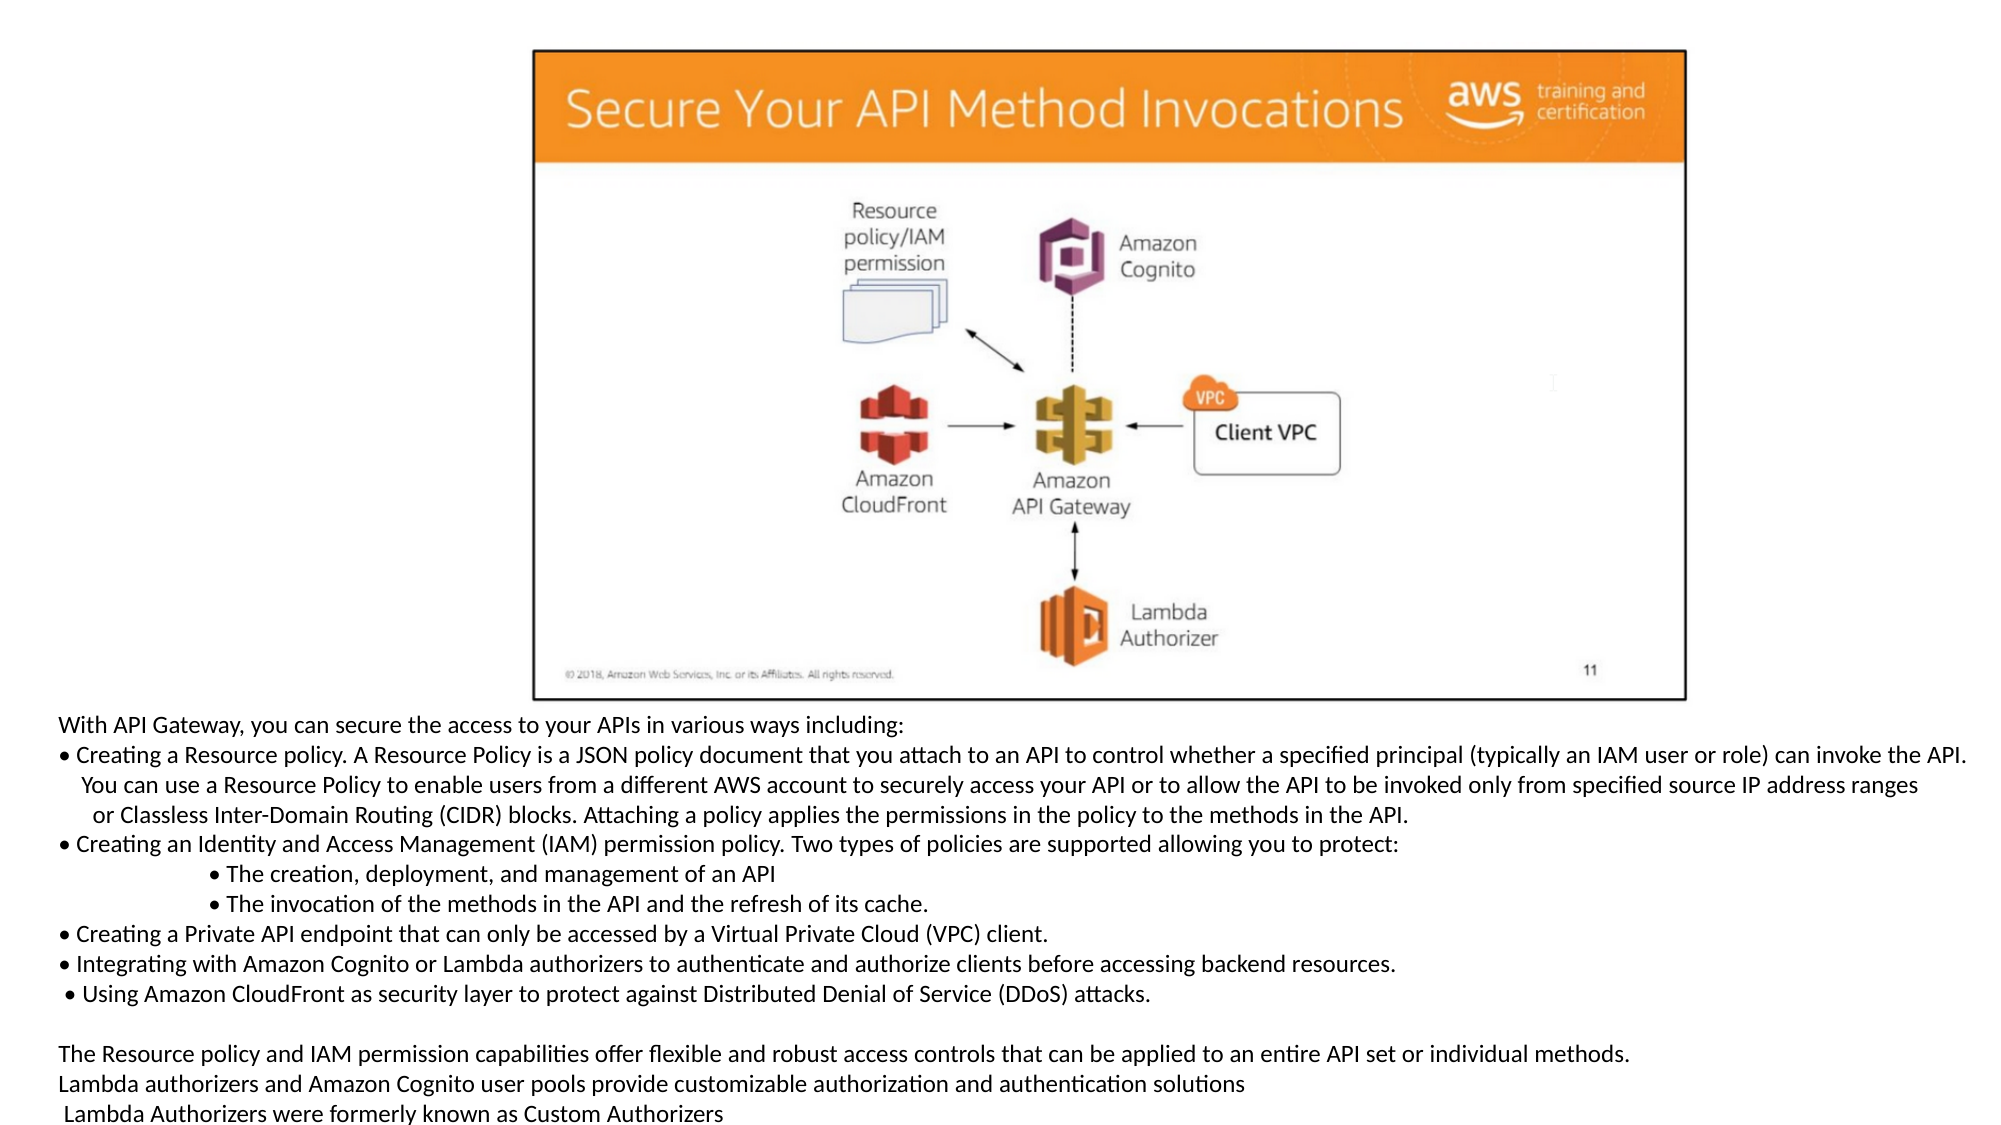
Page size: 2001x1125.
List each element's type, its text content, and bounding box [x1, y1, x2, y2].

picture [526, 42, 1704, 712]
text_box With API Gateway, you can secure the access to your APIs in various ways including: • Creating a Resource policy. A Resource Policy is a JSON policy document that you attach to an API to control whether a specified principal (typically an IAM user or role) can invoke the API. You can use a Resource Policy to enable users from a different AWS account to securely access your API or to allow the API to be invoked only from specified source IP address ranges or Classless Inter-Domain Routing (CIDR) blocks. Attaching a policy applies the permissions in the policy to the methods in the API. • Creating an Identity and Access Management (IAM) permission policy. Two types of policies are supported allowing you to protect: • The creation, deployment, and management of an API • The invocation of the methods in the API and the refresh of its cache. • Creating a Private API endpoint that can only be accessed by a Virtual Private Cloud (VPC) client. • Integrating with Amazon Cognito or Lambda authorizers to authenticate and authorize clients before accessing backend resources. • Using Amazon CloudFront as security layer to protect against Distributed Denial of Service (DDoS) attacks. The Resource policy and IAM permission capabilities offer flexible and robust access controls that can be applied to an entire API set or individual methods. Lambda authorizers and Amazon Cognito user pools provide customizable authorization and authentication solutions Lambda Authorizers were formerly known as Custom Authorizers [43, 700, 1992, 1125]
